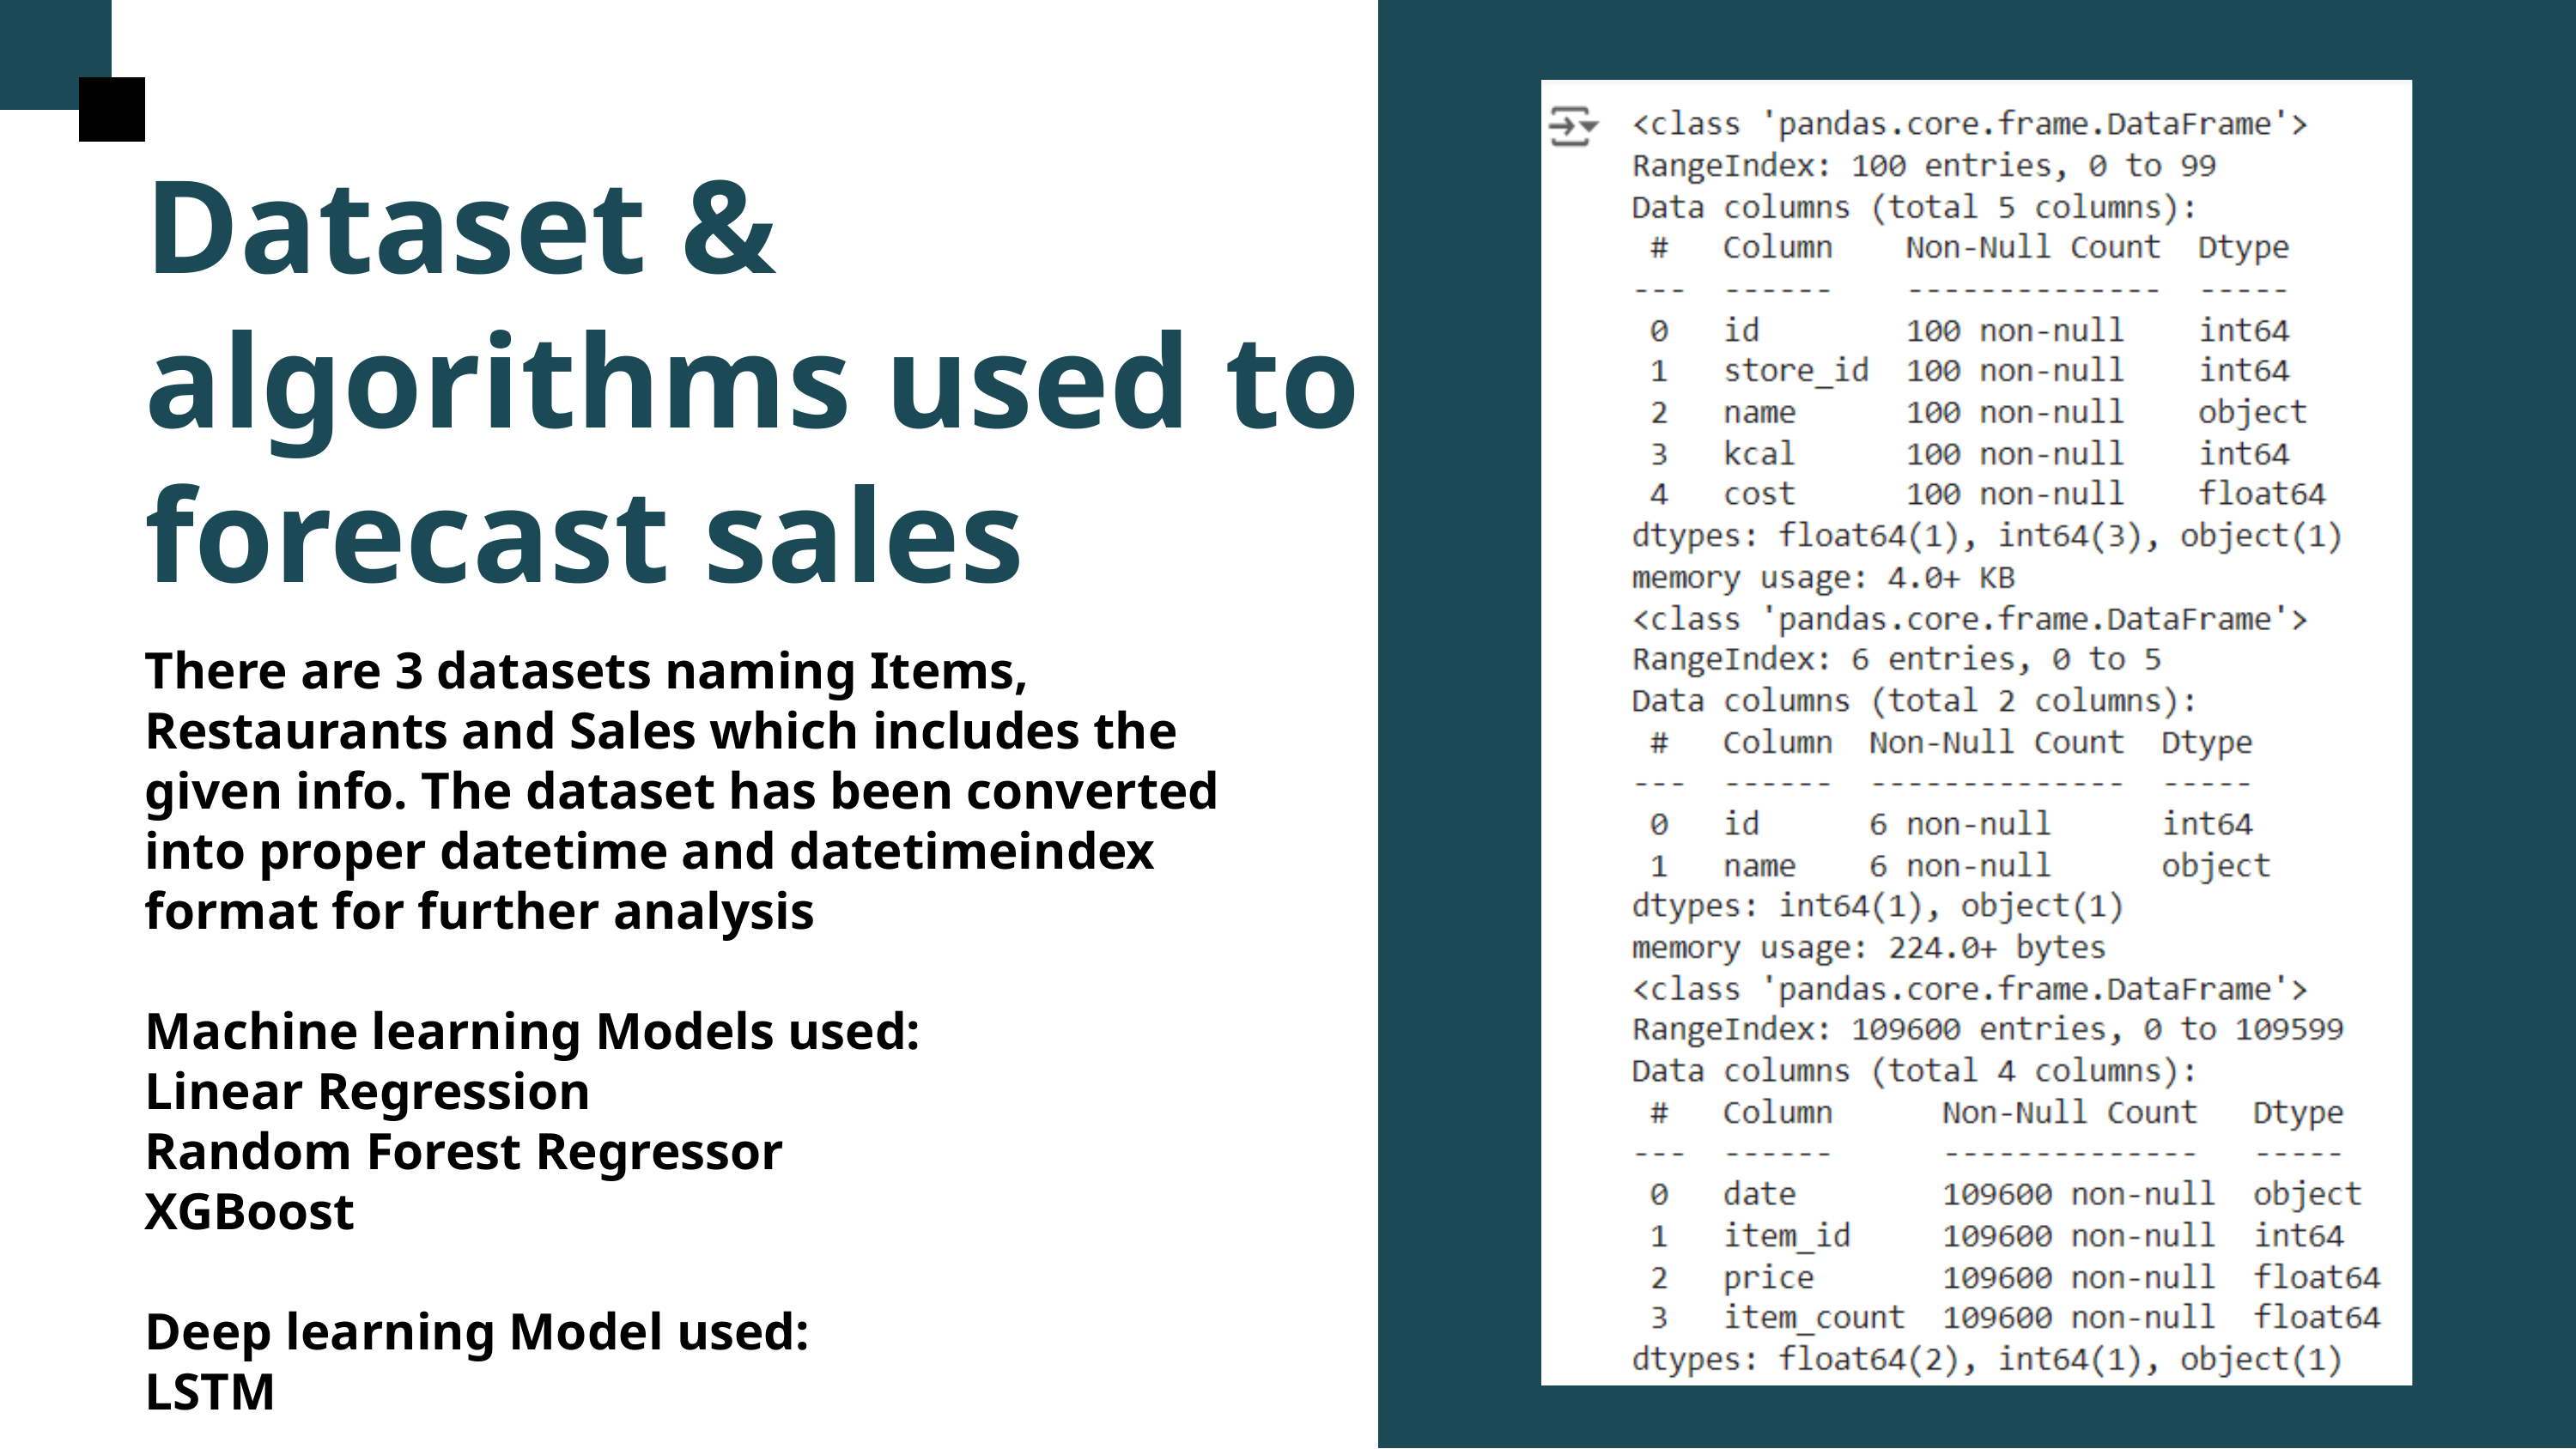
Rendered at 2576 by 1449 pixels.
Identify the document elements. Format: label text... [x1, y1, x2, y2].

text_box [0, 0, 112, 110]
text_box Dataset & algorithms used to forecast sales [144, 144, 1373, 609]
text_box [78, 76, 145, 142]
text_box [1377, 0, 2576, 1449]
text_box There are 3 datasets naming Items, Restaurants and Sales which includes the given info. The dataset has been converted into proper datetime and datetimeindex format for further analysis Machine learning Models used: Linear Regression Random Forest Regressor XGBoost Deep learning Model used: LSTM [144, 639, 1289, 1421]
